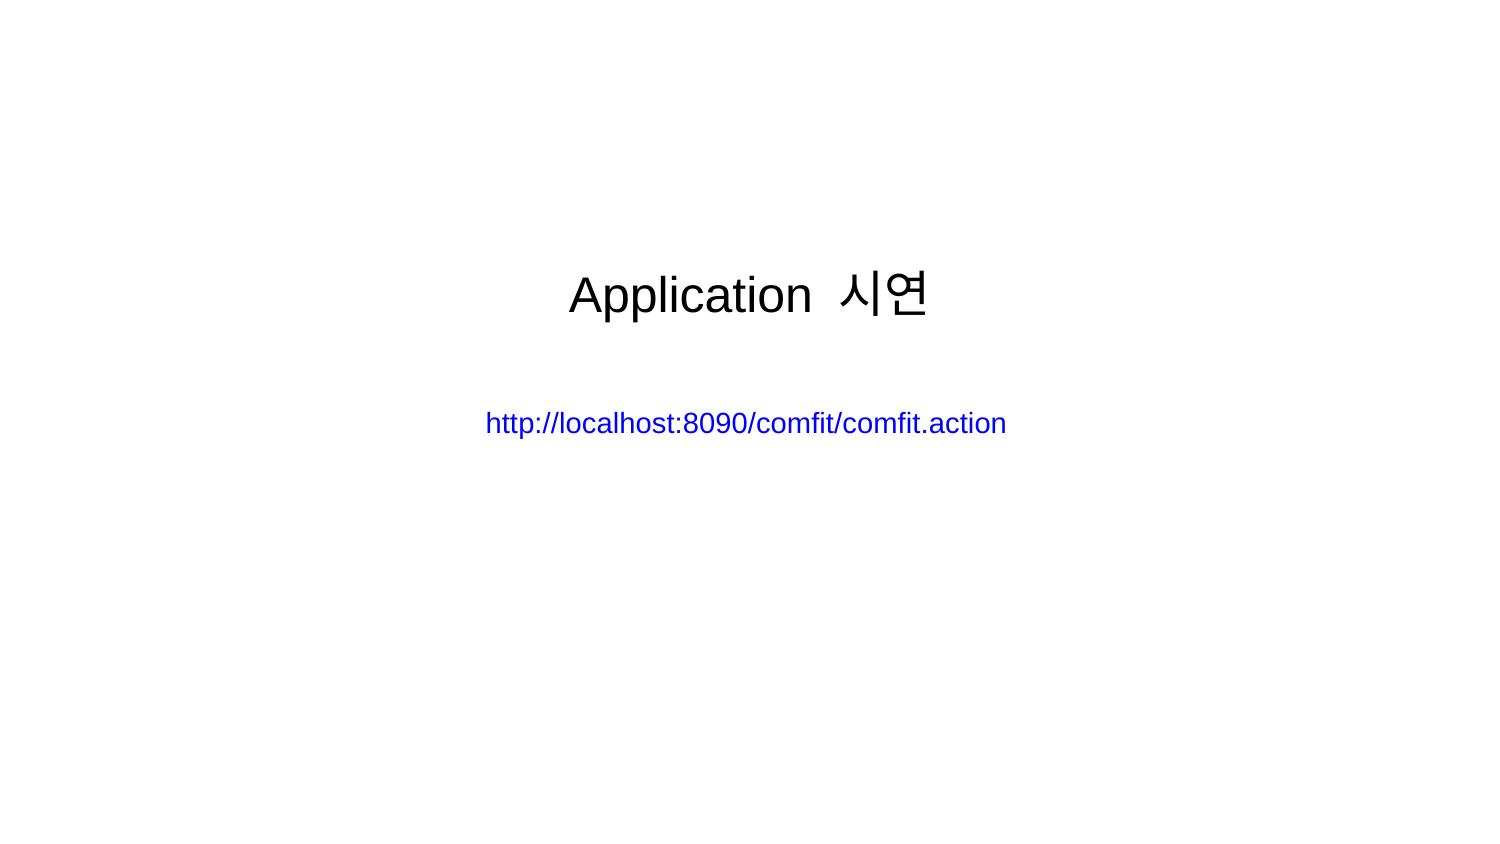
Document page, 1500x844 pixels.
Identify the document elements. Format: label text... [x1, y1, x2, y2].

text_box Application 시연 [406, 247, 1094, 338]
text_box http://localhost:8090/comfit/comfit.action [470, 388, 1088, 454]
